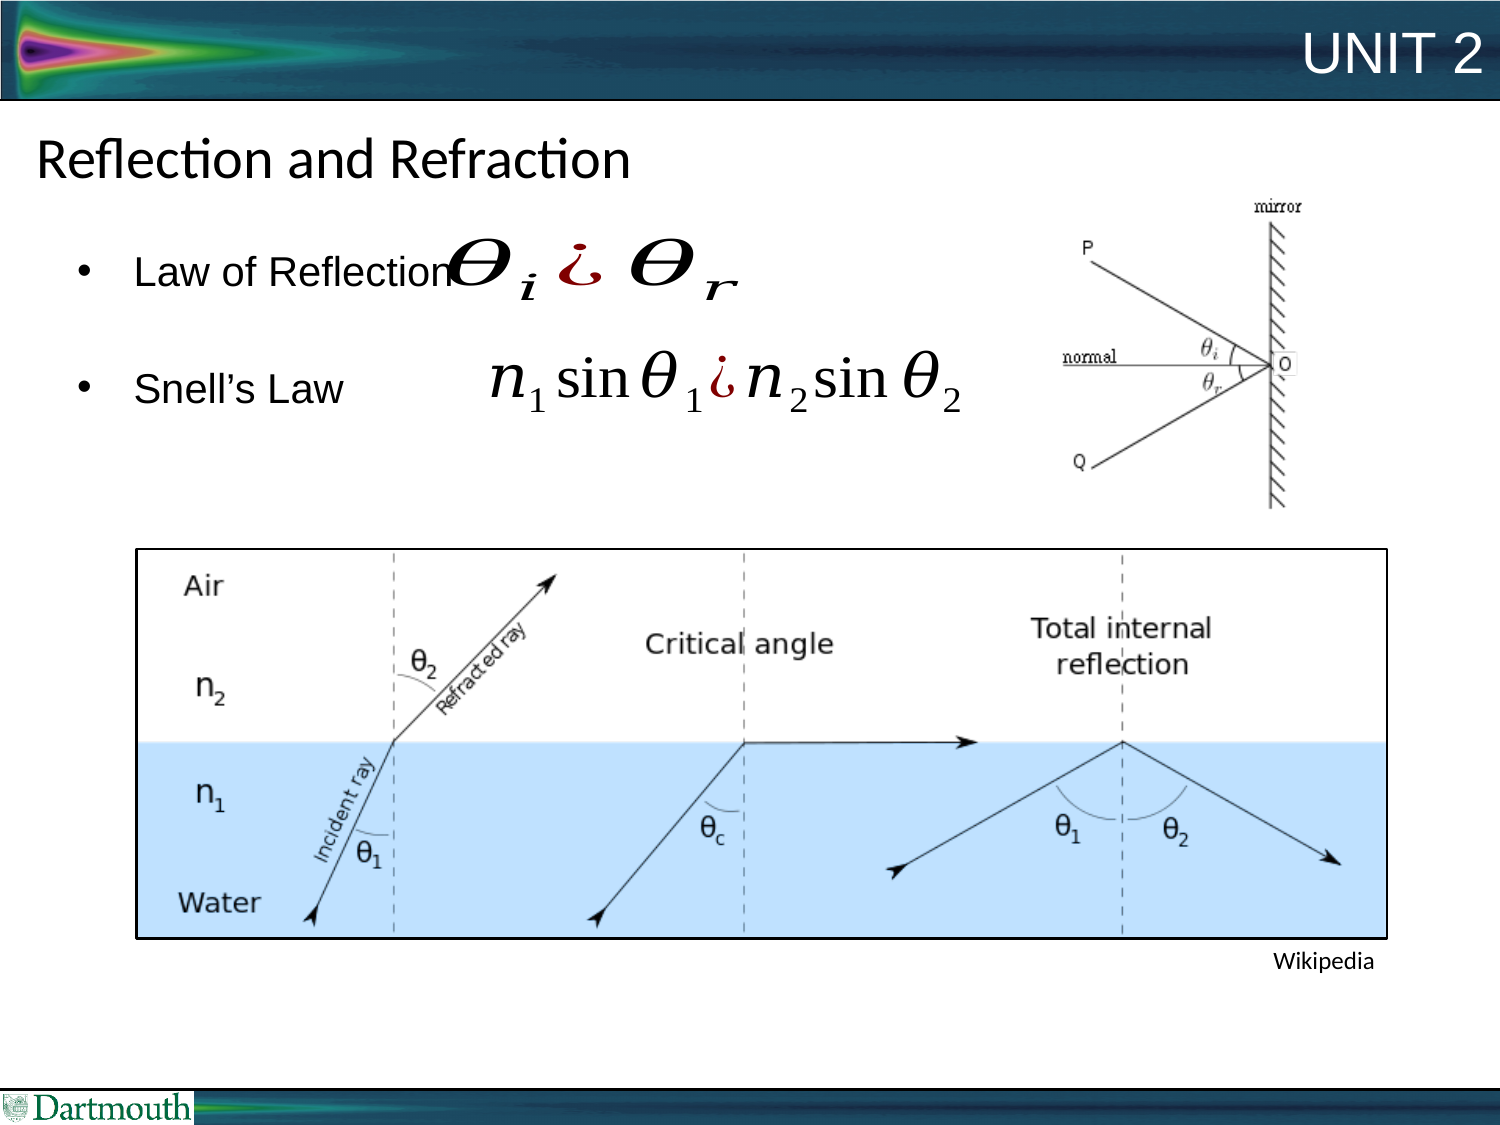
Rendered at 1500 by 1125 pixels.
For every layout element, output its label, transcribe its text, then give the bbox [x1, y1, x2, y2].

text_box Law of Reflection Snell’s Law [62, 237, 1413, 980]
text_box Wikipedia [1258, 937, 1391, 983]
picture [0, 1091, 1500, 1125]
title Unit 2 [287, 0, 1500, 100]
picture [137, 549, 1387, 938]
picture [2, 1, 287, 99]
picture [1046, 197, 1313, 517]
text_box Reflection and Refraction [22, 112, 647, 198]
